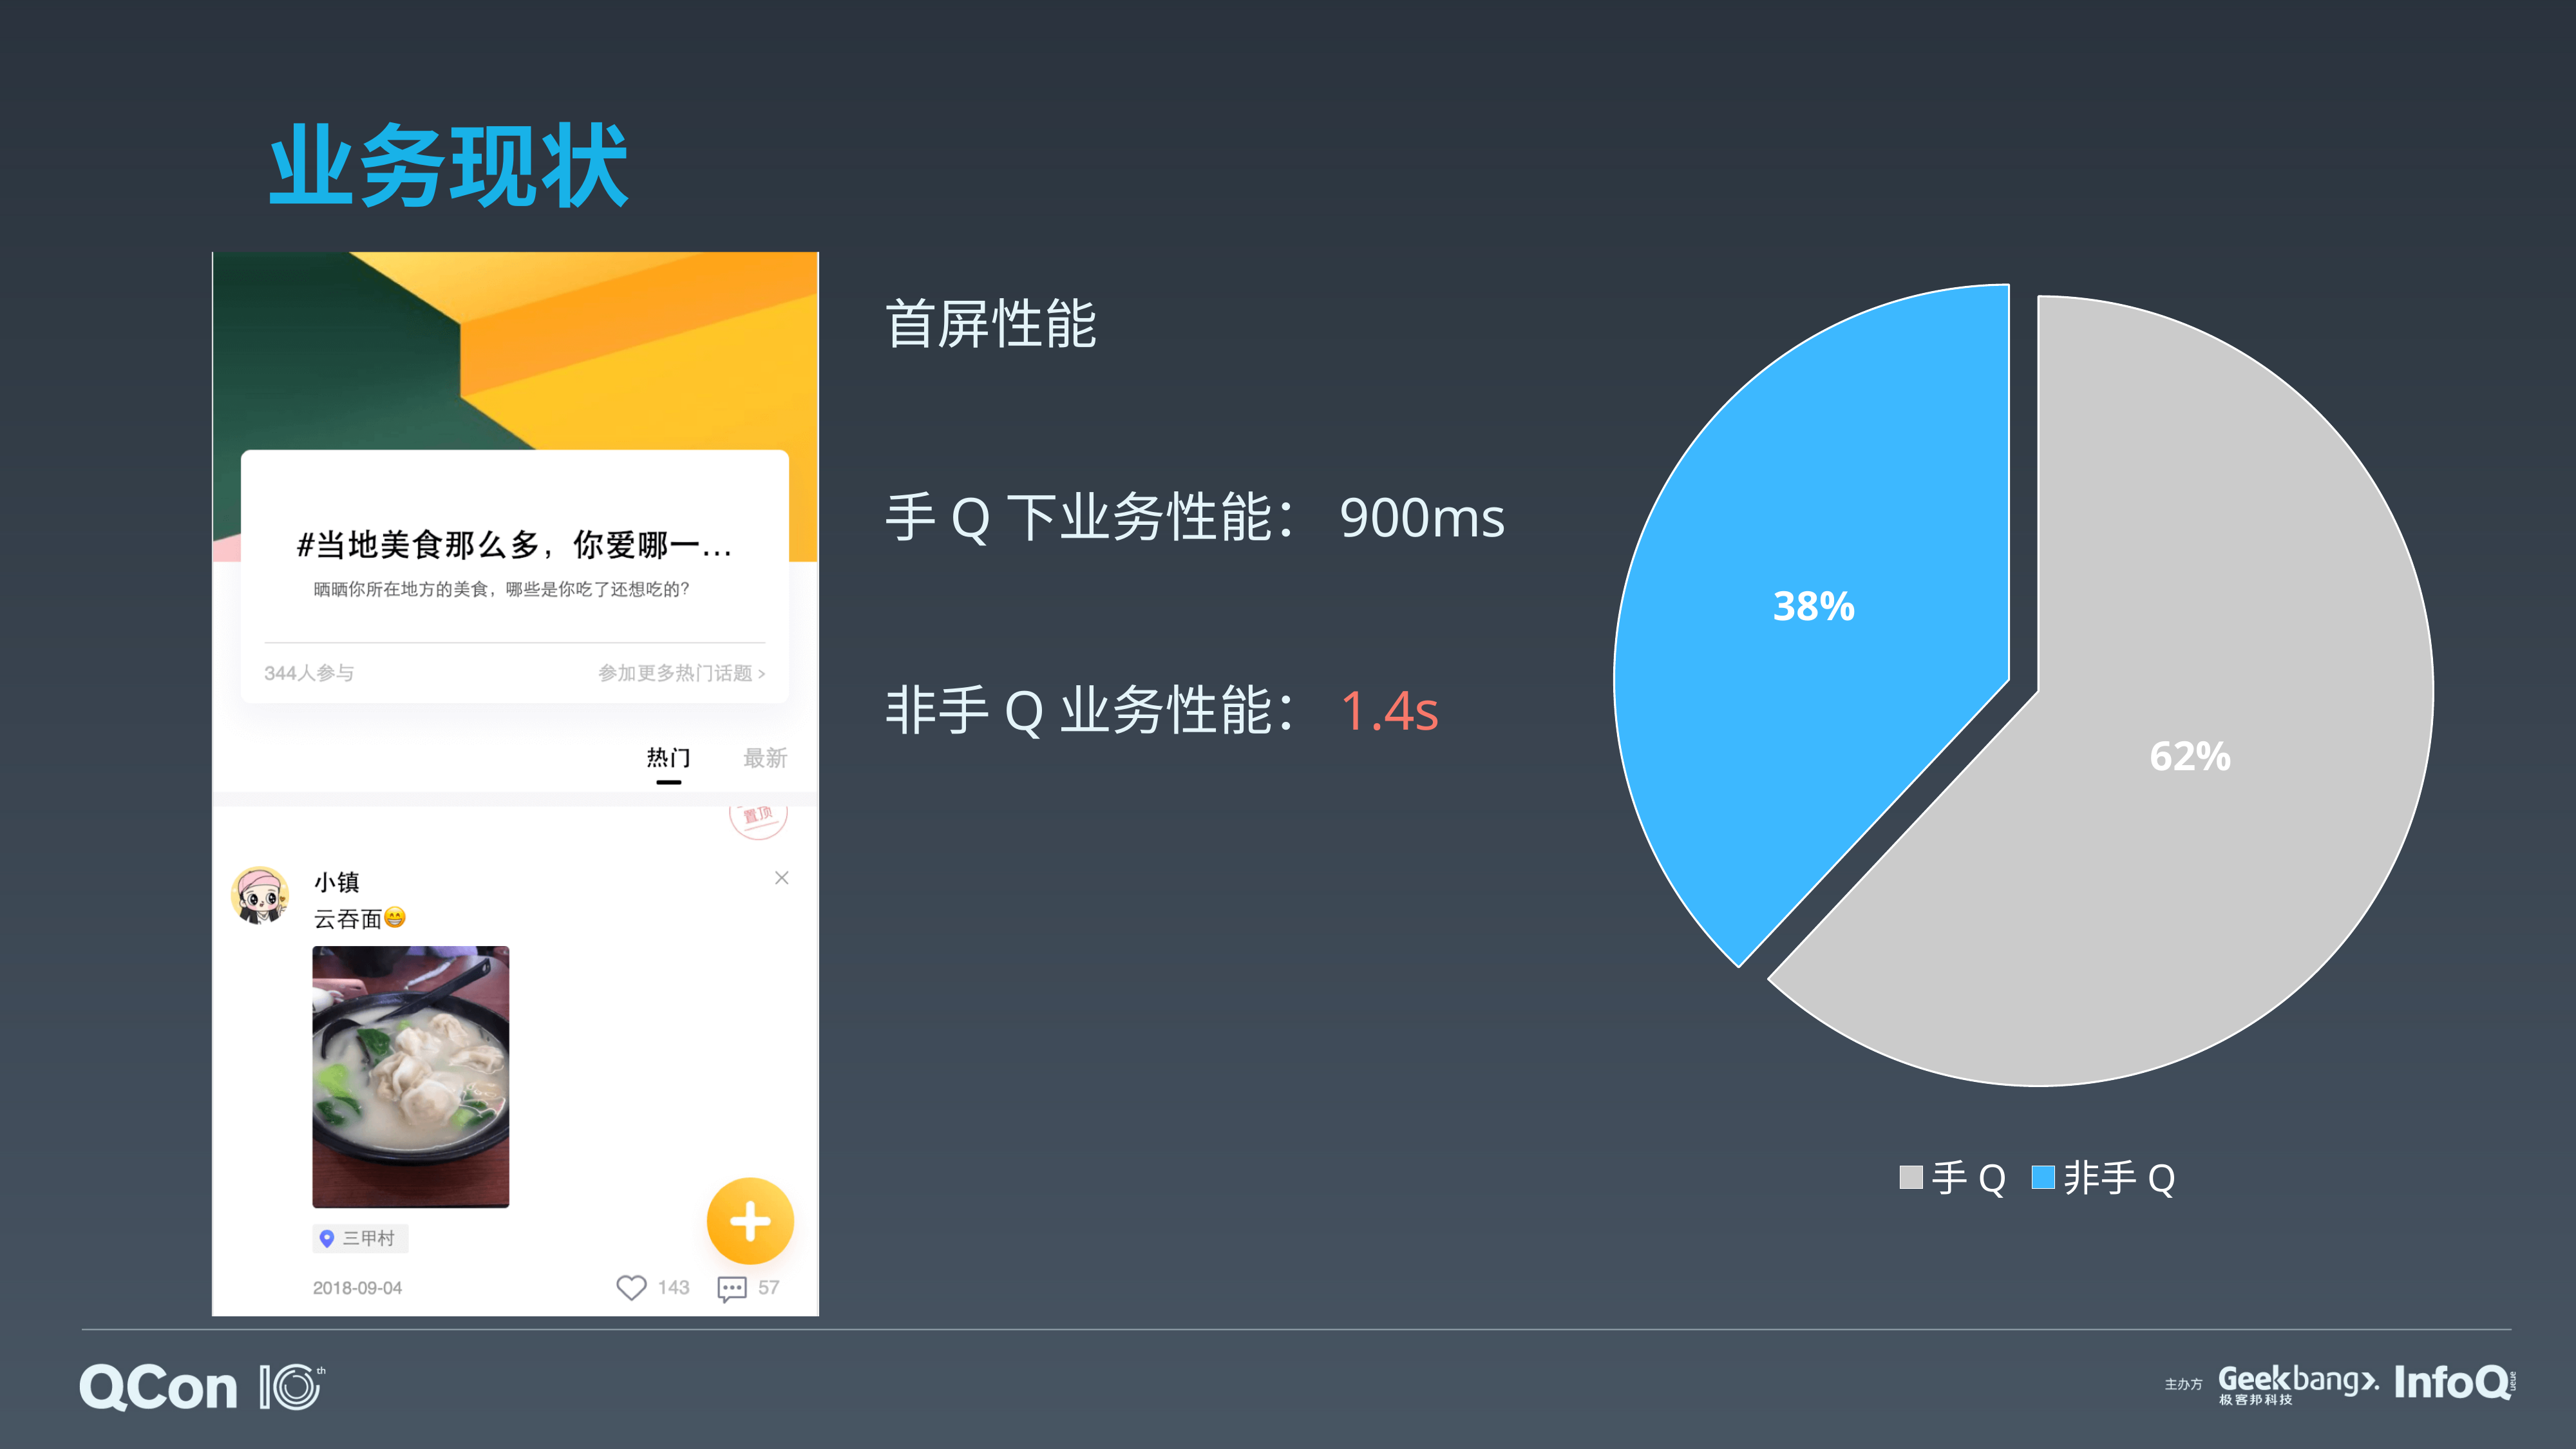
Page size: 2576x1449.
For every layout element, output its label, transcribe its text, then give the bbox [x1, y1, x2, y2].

title 业务现状 [260, 102, 2316, 242]
picture [0, 0, 2576, 1449]
list 首屏性能 手Q下业务性能：900ms 非手Q业务性能：1.4s [878, 284, 1486, 1109]
chart [1486, 245, 2576, 1211]
